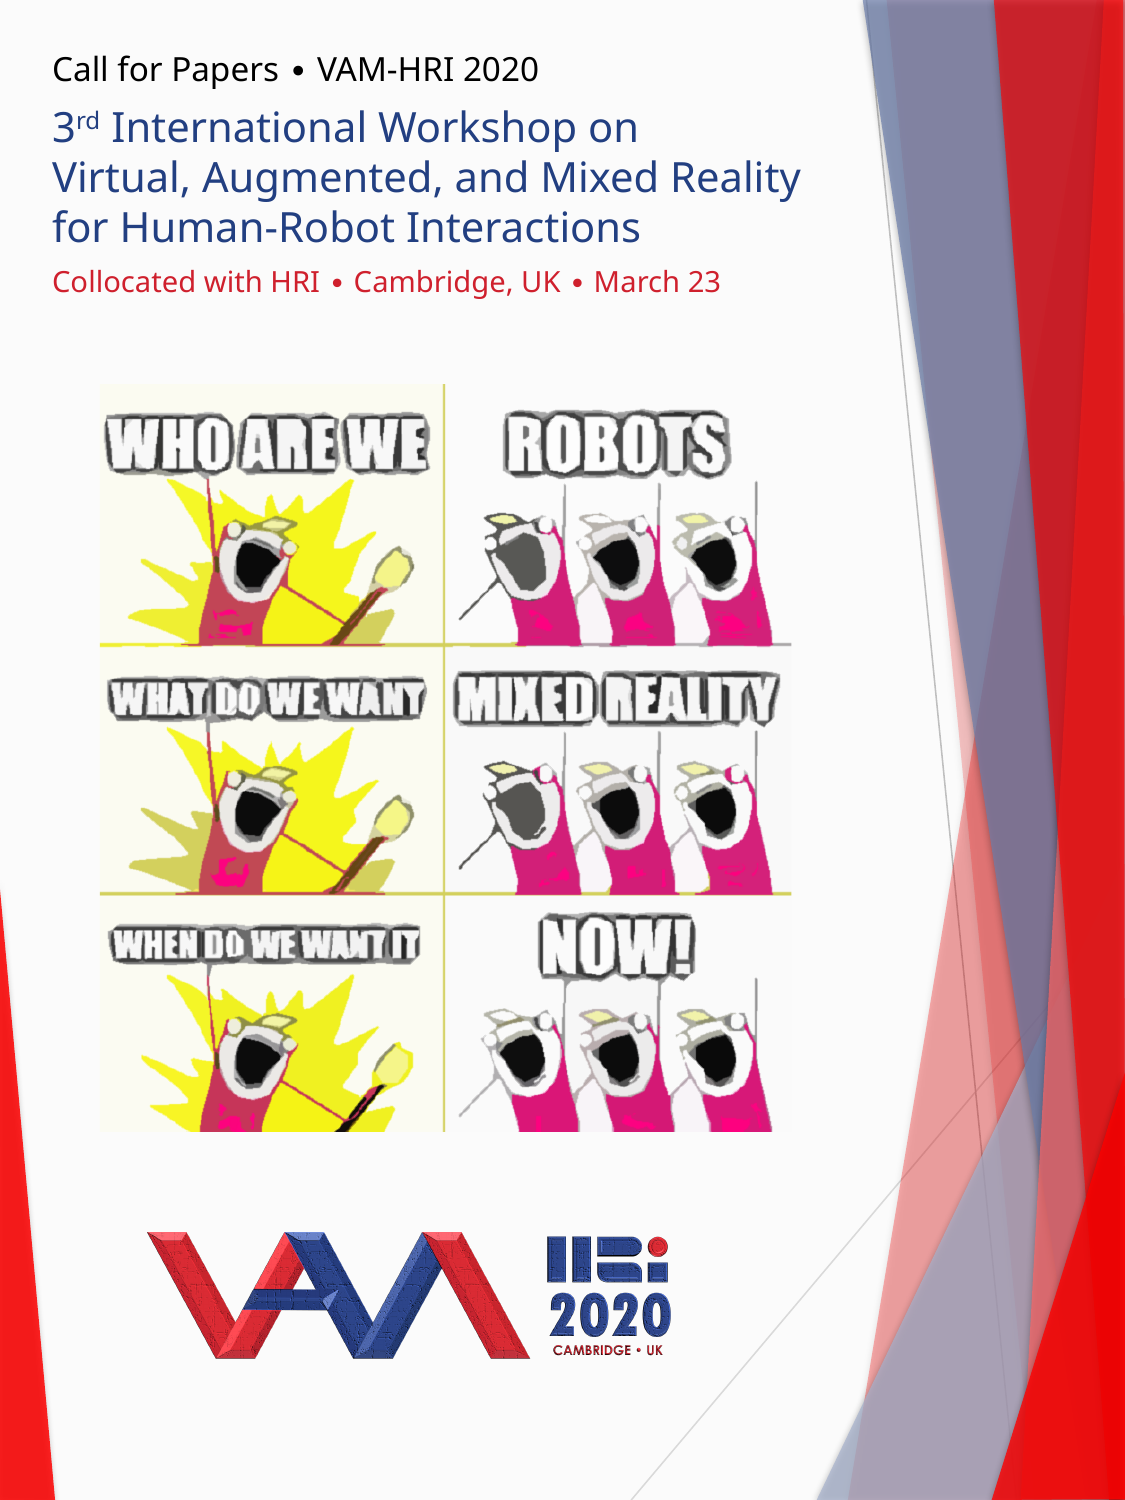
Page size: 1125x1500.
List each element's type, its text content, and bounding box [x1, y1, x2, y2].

text_box Call for Papers ∙ VAM-HRI 2020 3rd International Workshop on Virtual, Augmented, and Mixed Reality for Human-Robot Interactions Collocated with HRI ∙ Cambridge, UK ∙ March 23 [37, 41, 854, 306]
picture [120, 1179, 723, 1413]
picture [99, 383, 792, 1132]
